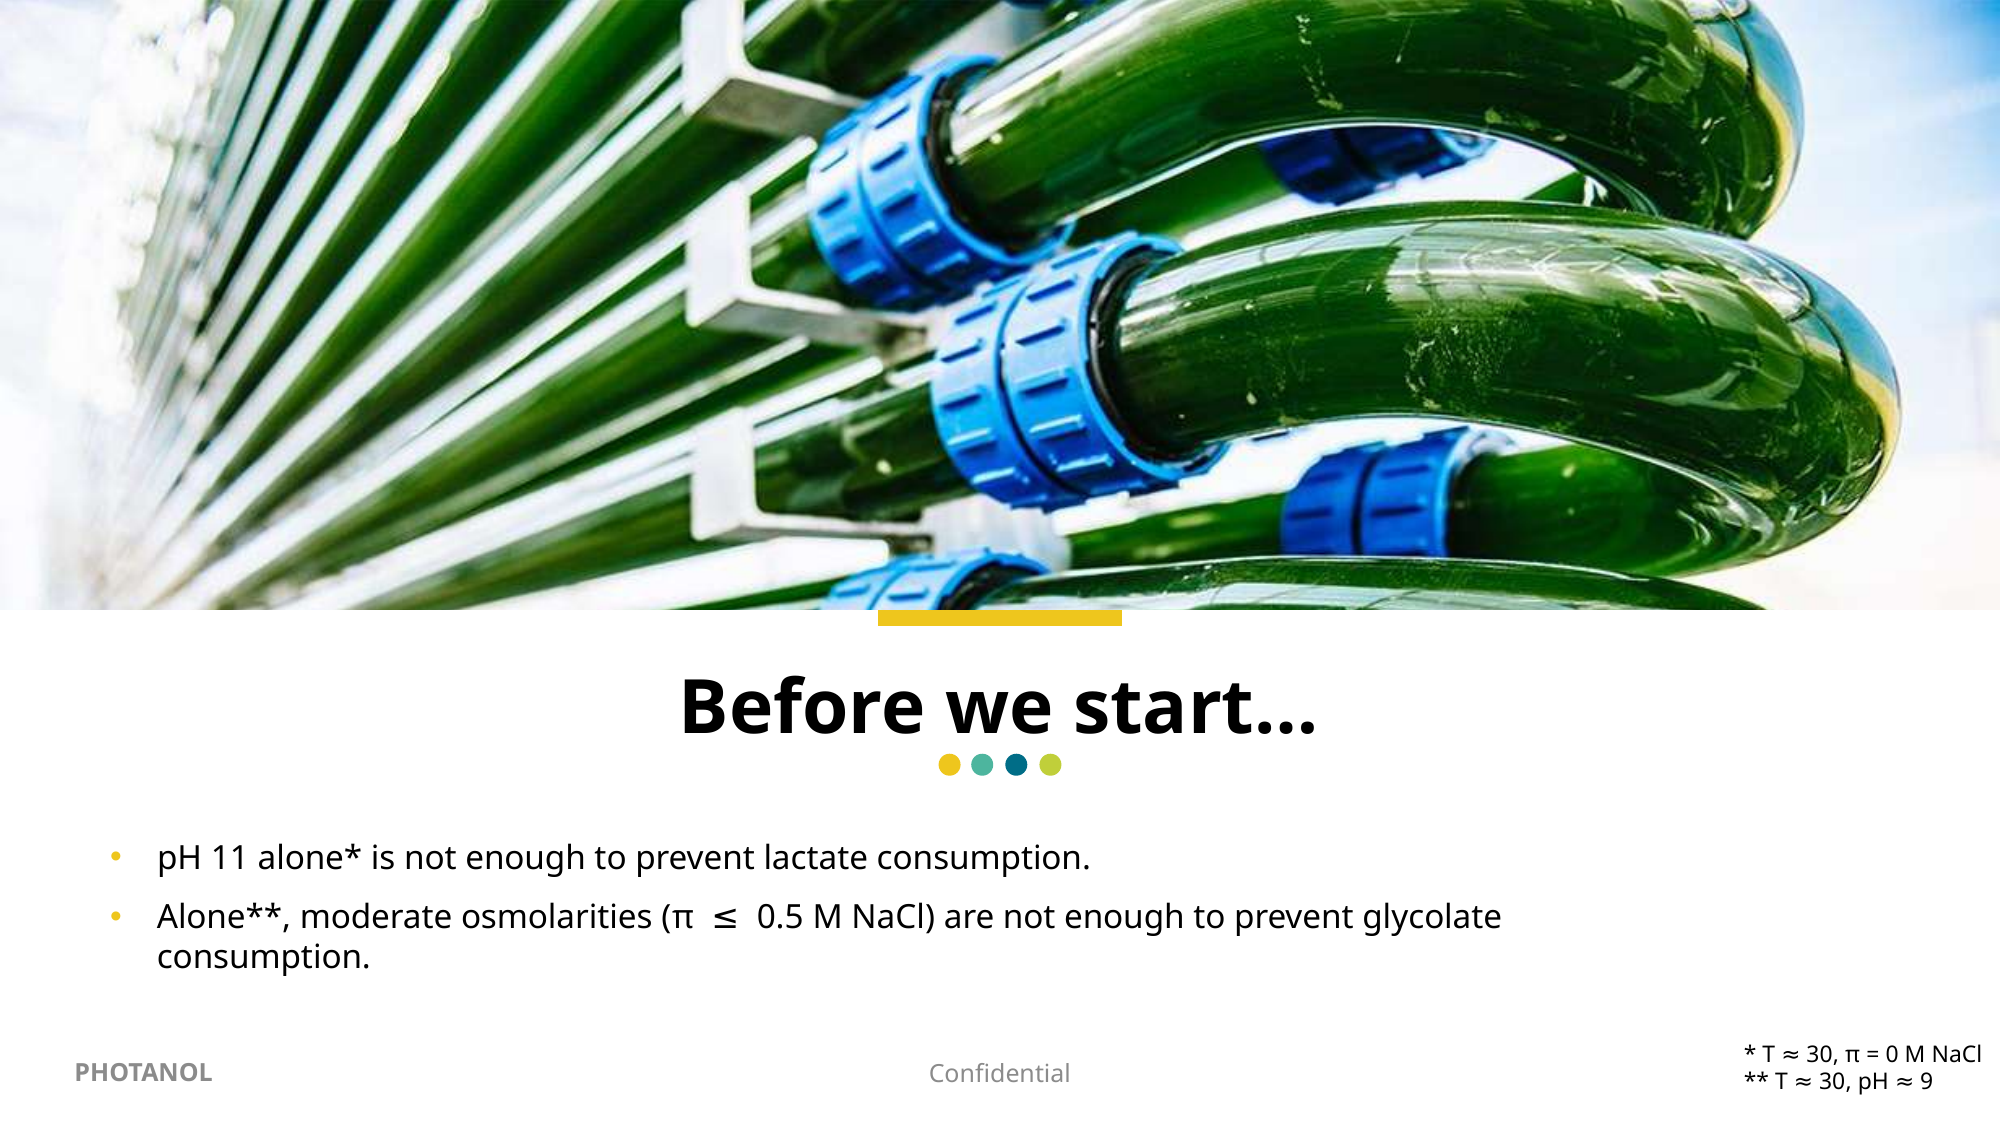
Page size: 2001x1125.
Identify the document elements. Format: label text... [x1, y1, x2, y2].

text_box Confidential [662, 1042, 1338, 1103]
text_box Alone**, moderate osmolarities (π ≤ 0.5 M NaCl) are not enough to prevent glycolate consumption. [95, 888, 1578, 983]
list pH 11 alone* is not enough to prevent lactate consumption. [95, 828, 1821, 895]
title before we start… [136, 622, 1862, 758]
picture [0, 0, 2000, 610]
text_box * T ≈ 30, π = 0 M NaCl ** T ≈ 30, pH ≈ 9 [1728, 1031, 2000, 1102]
